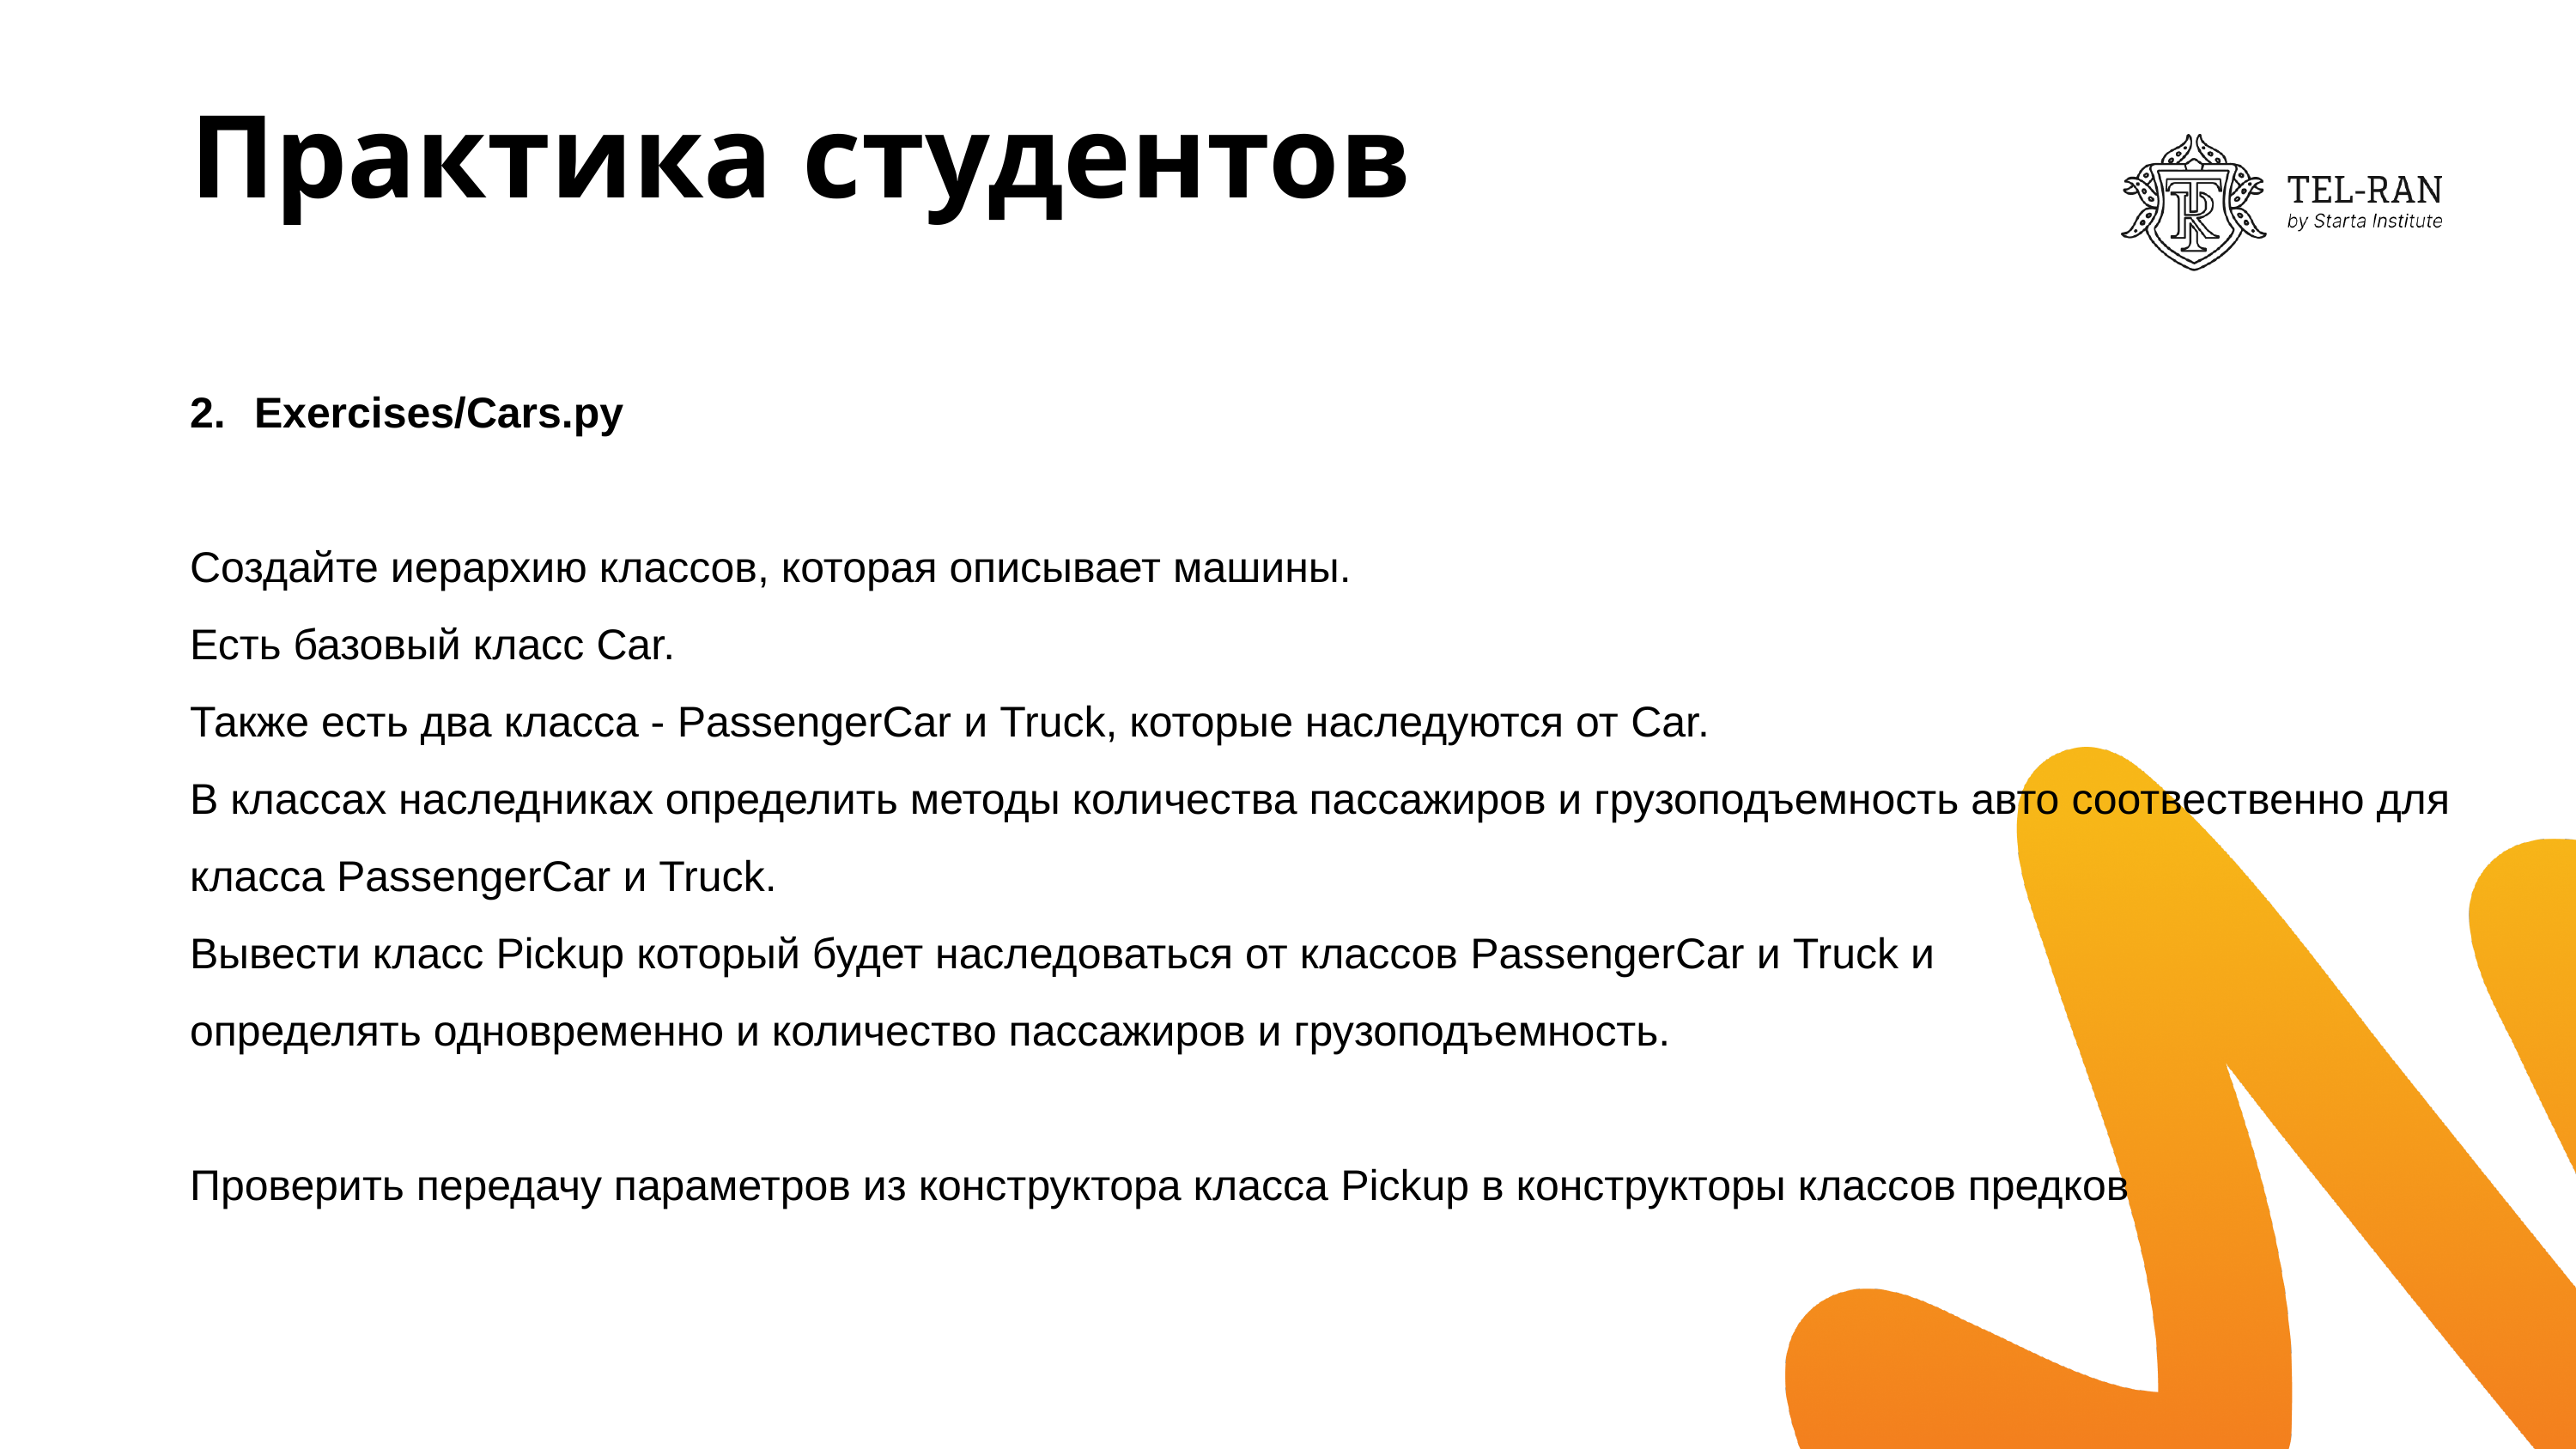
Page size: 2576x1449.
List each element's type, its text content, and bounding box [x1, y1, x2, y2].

title Практика студентов [177, 76, 2107, 353]
text_box Exercises/Cars.py Создайте иерархию классов, которая описывает машины. Есть базовый класс Car. Также есть два класса - PassengerCar и Truck, которые наследуются от Car. В классах наследниках определить методы количества пассажиров и грузоподъемность авто соотвественно для класса PassengerCar и Truck. Вывести класс Pickup который будет наследоваться от классов PassengerCar и Truck и определять одновременно и количество пассажиров и грузоподъемность. Проверить передачу параметров из конструктора класса Pickup в конструкторы классов предков [177, 353, 2536, 1216]
picture [2121, 134, 2442, 271]
picture [1620, 747, 2576, 1449]
